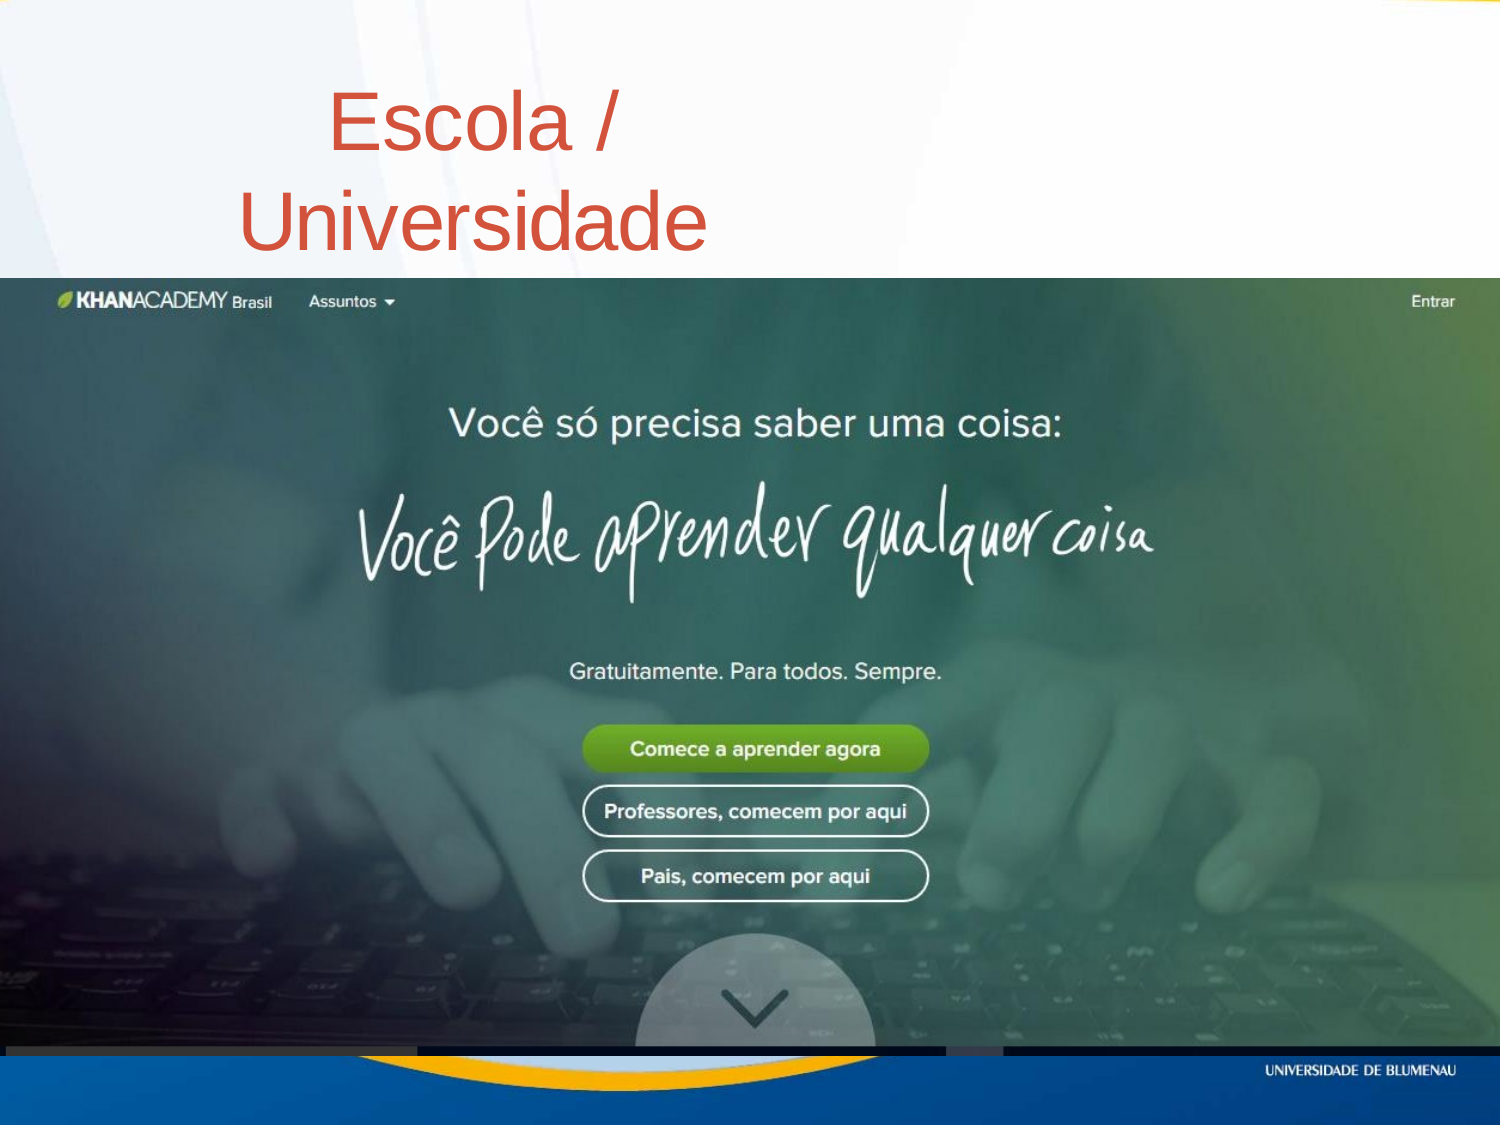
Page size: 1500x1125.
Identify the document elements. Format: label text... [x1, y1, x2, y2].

picture [0, 0, 1500, 1125]
title Escola / Universidade [87, 65, 857, 268]
